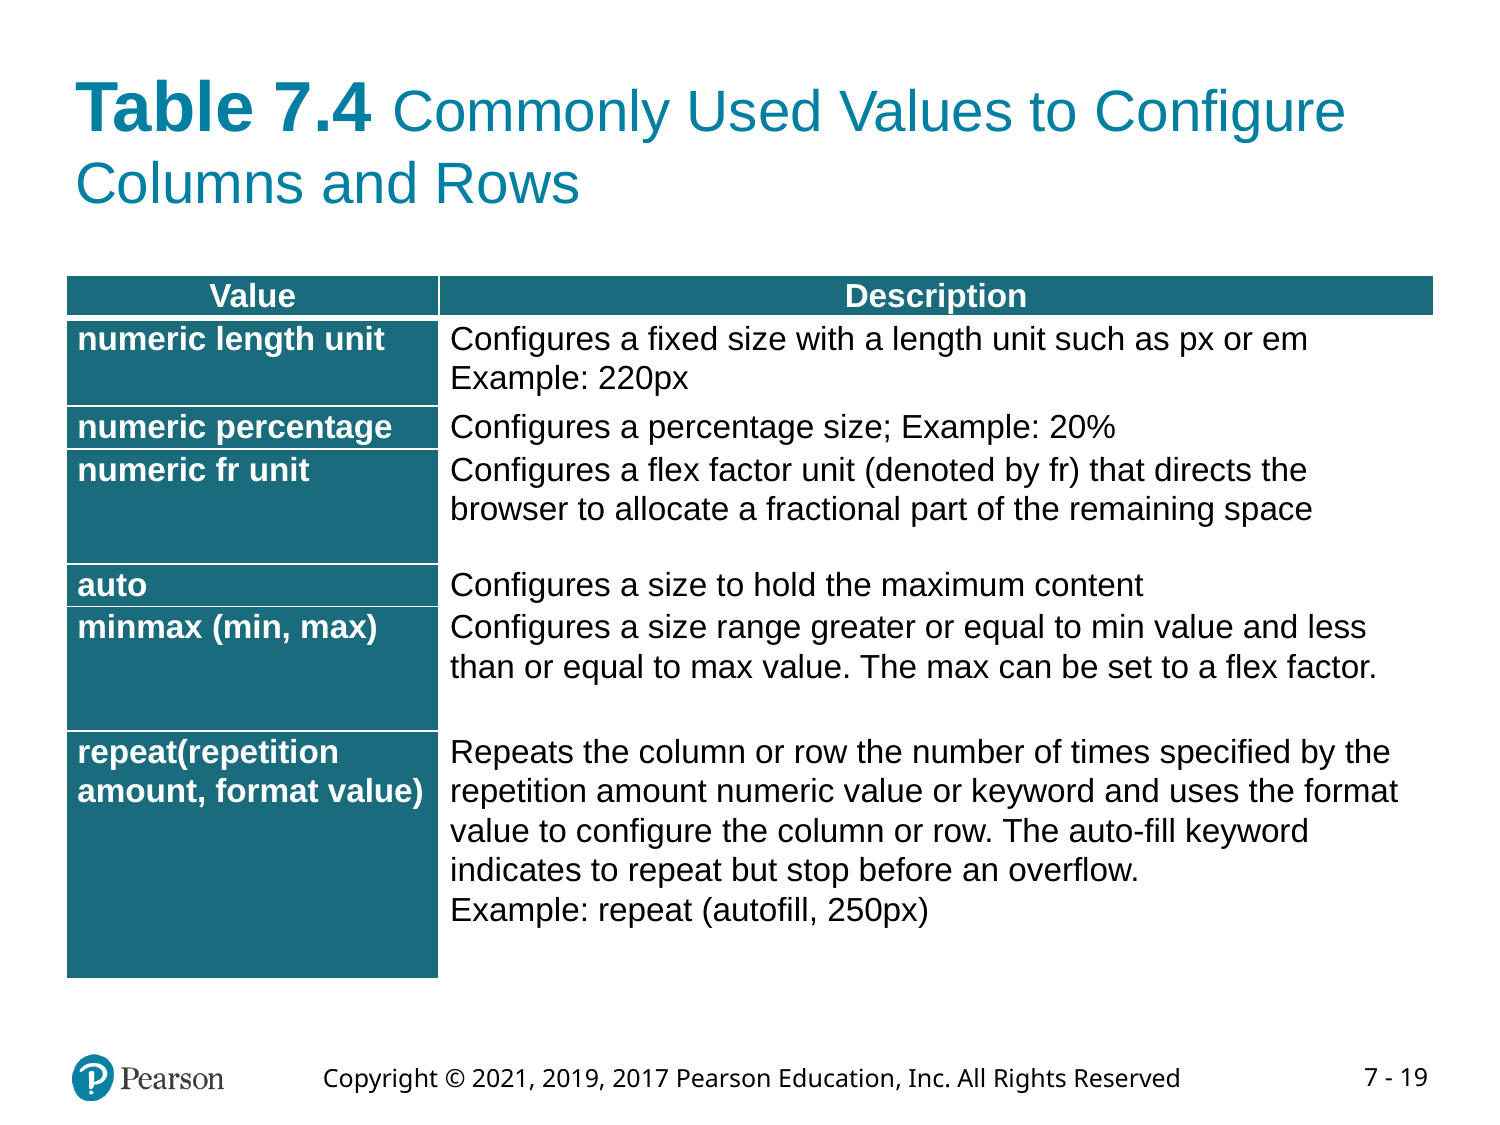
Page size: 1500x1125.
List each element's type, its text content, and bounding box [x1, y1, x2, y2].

table_cell Configures a percentage size; Example: 20% [440, 407, 1433, 448]
table_cell Configures a size range greater or equal to min value and less than or equal to max value. The max can be set to a flex factor. [440, 607, 1433, 730]
picture [81, 1064, 107, 1089]
picture [99, 1054, 224, 1101]
table_header Value [67, 276, 438, 315]
table_header Description [440, 276, 1433, 315]
table_cell Repeats the column or row the number of times specified by the repetition amount numeric value or keyword and uses the format value to configure the column or row. The auto-fill keyword indicates to repeat but stop before an overflow. Example: repeat (autofill, 250px) [440, 732, 1433, 978]
table_cell numeric length unit [67, 321, 438, 405]
picture [72, 1087, 83, 1101]
table_cell auto [67, 565, 438, 606]
picture [72, 1054, 89, 1072]
table_cell Configures a size to hold the maximum content [440, 565, 1433, 606]
table_cell Configures a fixed size with a length unit such as px or em Example: 220px [440, 321, 1433, 405]
table_cell numeric fr unit [67, 450, 438, 563]
table_cell minmax (min, max) [67, 607, 438, 730]
table_cell numeric percentage [67, 407, 438, 448]
table_cell repeat(repetition amount, format value) [67, 732, 438, 978]
title Table 7.4 Commonly Used Values to Configure Columns and Rows [75, 35, 1425, 216]
table_cell Configures a flex factor unit (denoted by fr) that directs the browser to allocate a fractional part of the remaining space [440, 450, 1433, 563]
